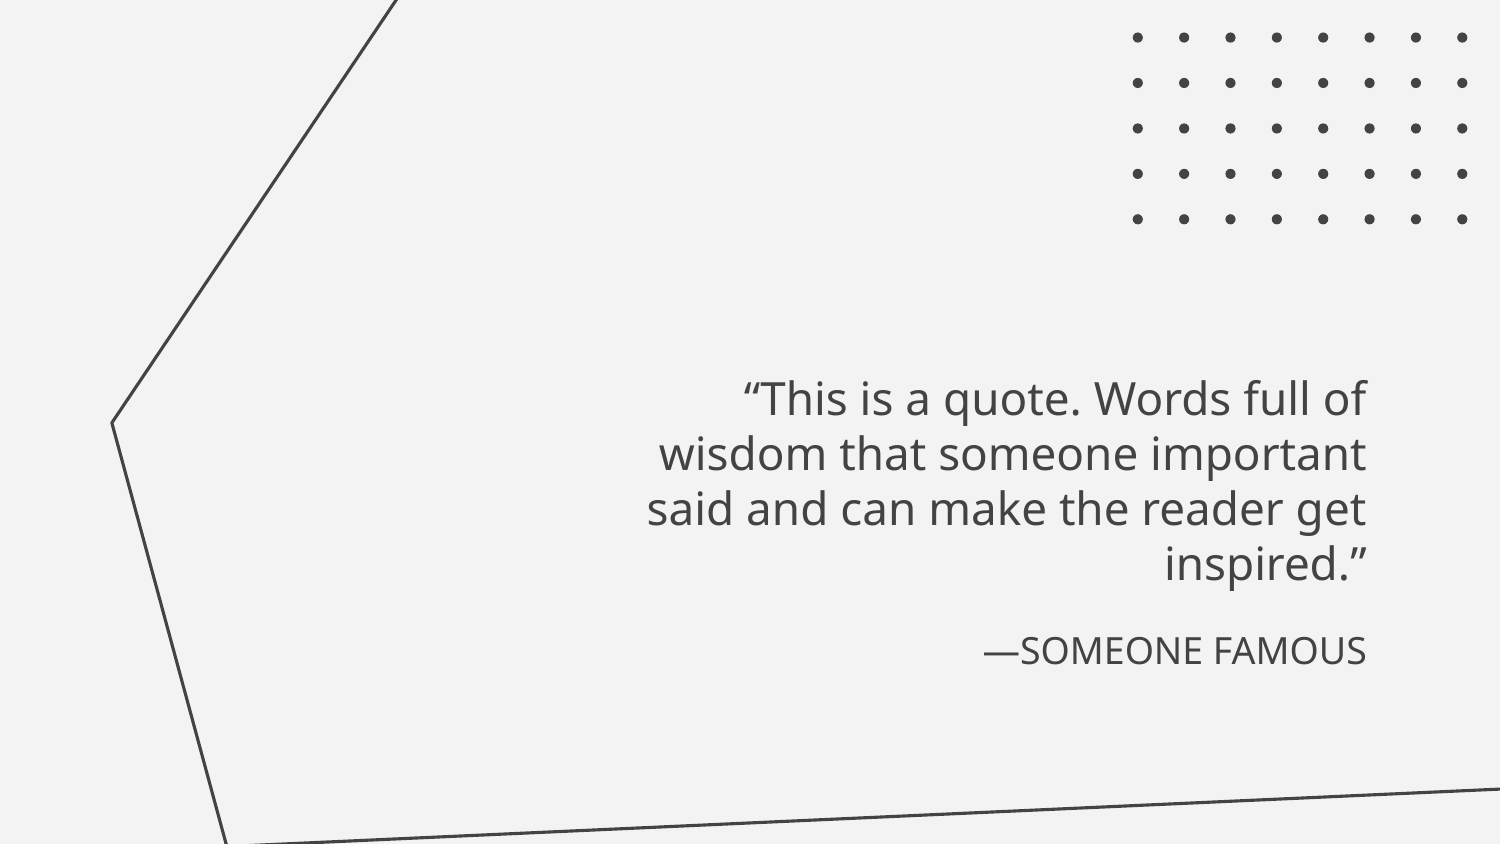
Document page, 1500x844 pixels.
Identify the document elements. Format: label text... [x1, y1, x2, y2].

title —SOMEONE FAMOUS [628, 611, 1382, 707]
subtitle “This is a quote. Words full of wisdom that someone important said and can make the reader get inspired.” [628, 405, 1382, 605]
